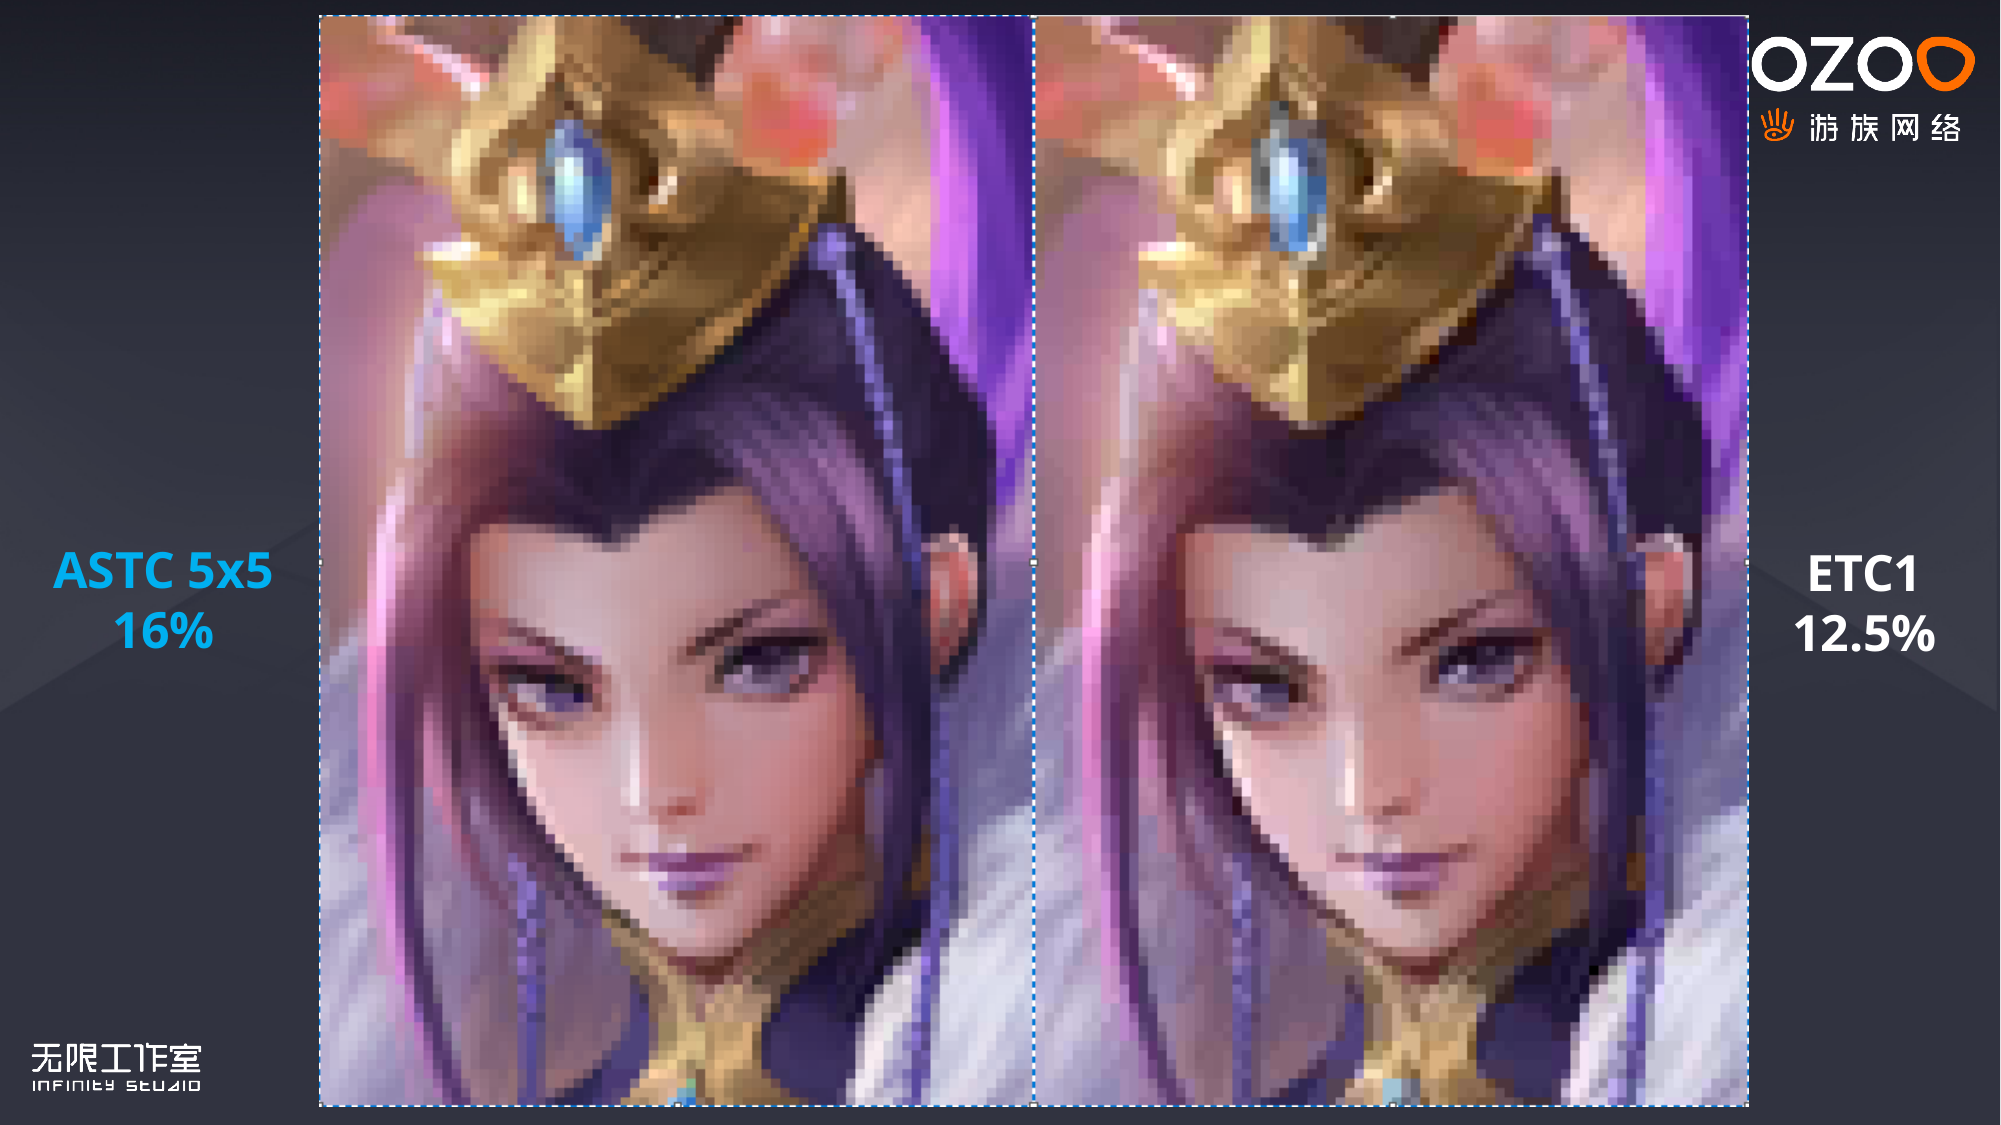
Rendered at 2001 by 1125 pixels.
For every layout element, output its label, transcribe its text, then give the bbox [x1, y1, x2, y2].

picture [0, 0, 2001, 1125]
text_box ASTC 5x5 16% [0, 531, 319, 667]
text_box ETC1 12.5% [1749, 534, 2000, 670]
